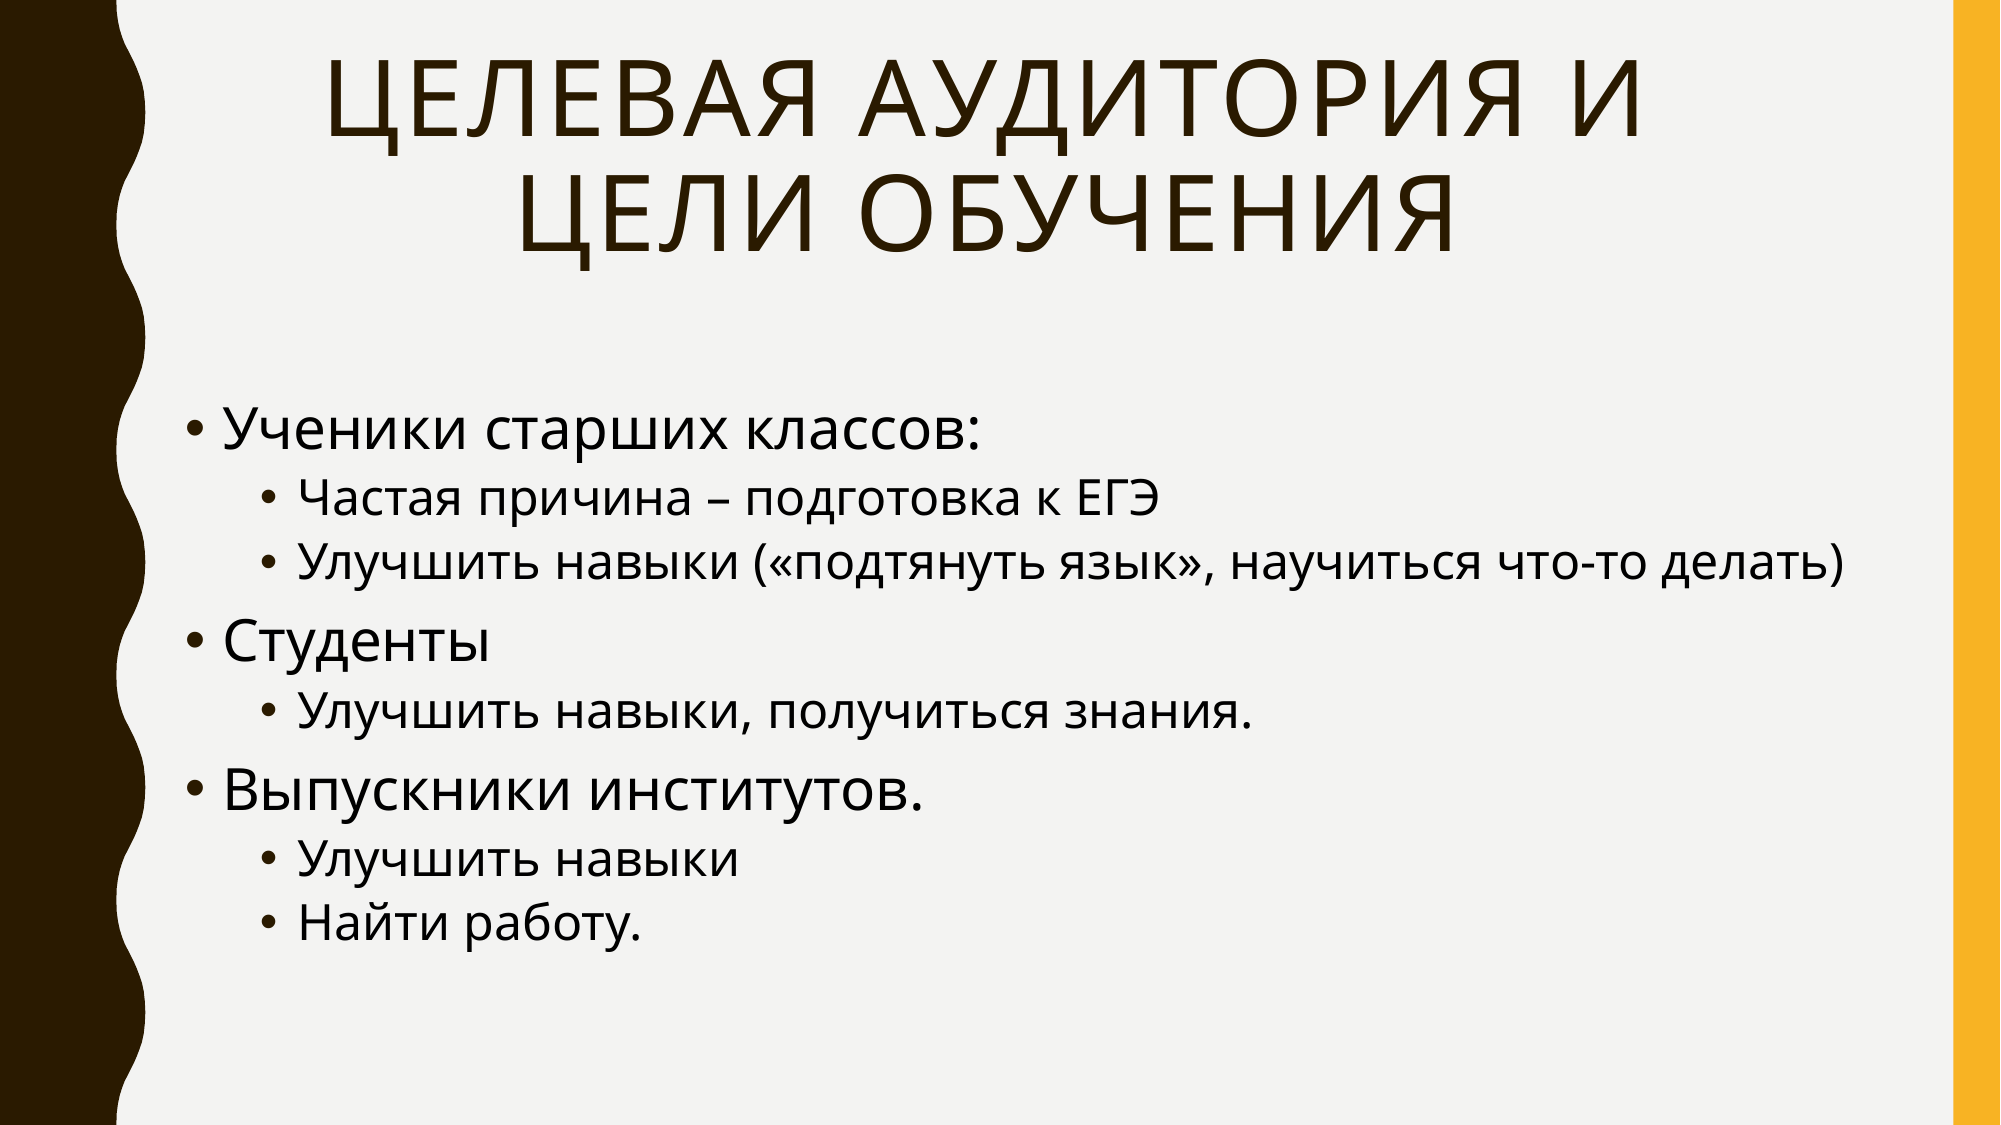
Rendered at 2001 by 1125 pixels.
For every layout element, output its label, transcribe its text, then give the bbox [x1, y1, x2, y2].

list Ученики старших классов: Частая причина – подготовка к ЕГЭ Улучшить навыки («подтянуть язык», научиться что-то делать) Студенты Улучшить навыки, получиться знания. Выпускники институтов. Улучшить навыки Найти работу. [169, 391, 1895, 963]
title Целевая аудитория и цели обучения [137, 37, 1838, 300]
